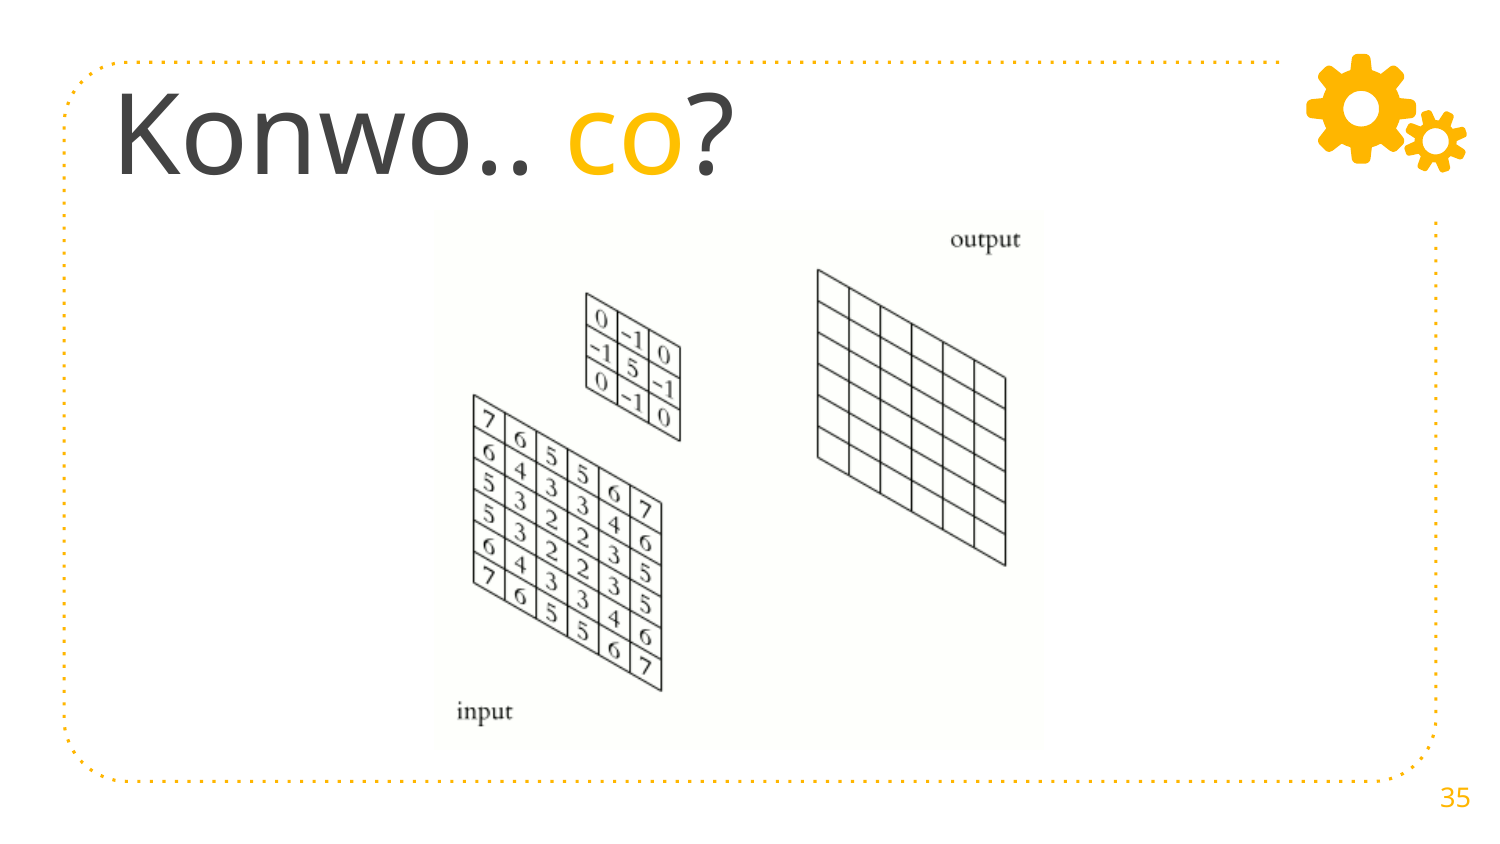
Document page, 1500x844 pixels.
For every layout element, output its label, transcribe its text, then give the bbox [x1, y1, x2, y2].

slide_number 35 [1411, 753, 1500, 844]
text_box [1306, 53, 1467, 173]
title Konwo.. co? [96, 47, 1349, 189]
picture [434, 210, 1045, 751]
